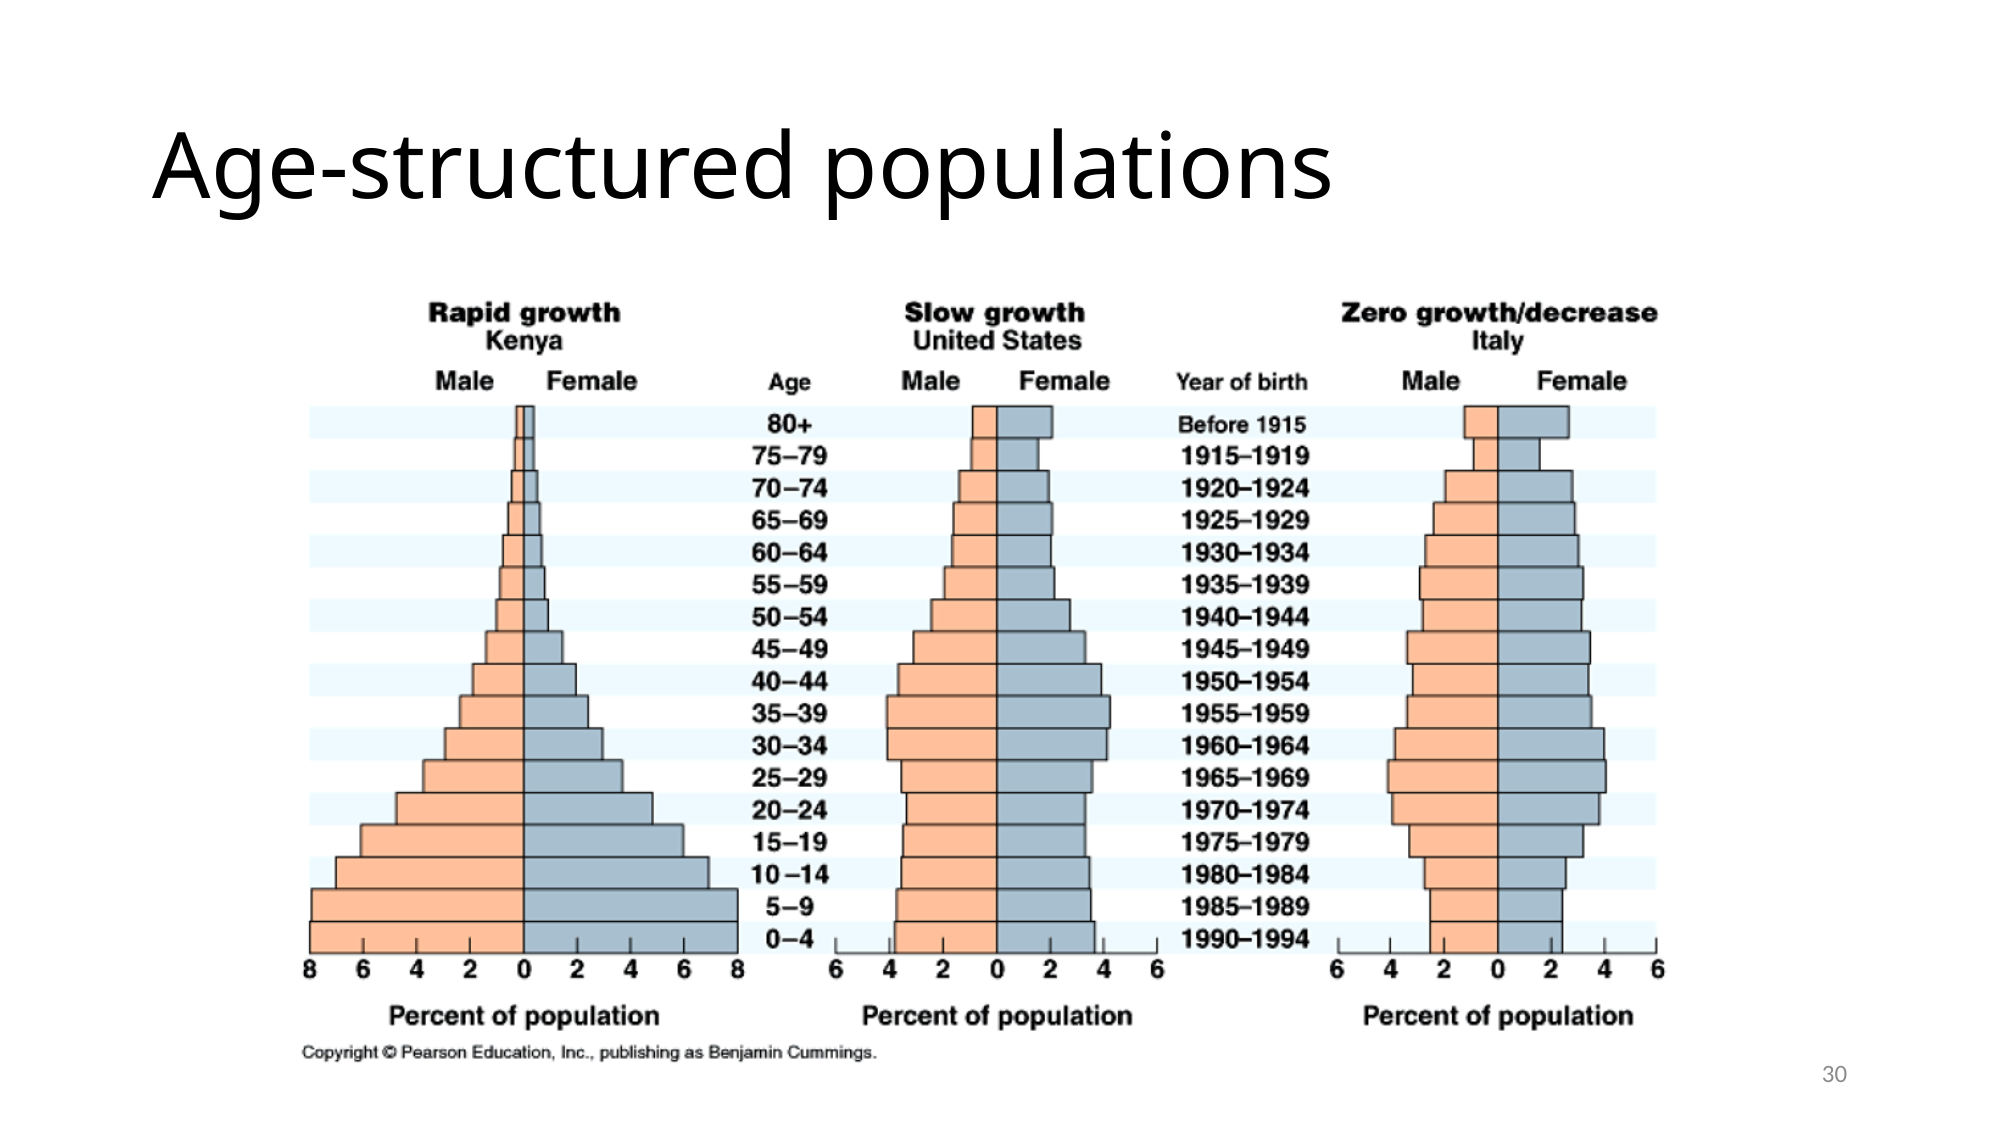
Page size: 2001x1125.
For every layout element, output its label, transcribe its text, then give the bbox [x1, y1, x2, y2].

title Age-structured populations [137, 59, 1863, 278]
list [292, 277, 1708, 1096]
slide_number 30 [1412, 1042, 1863, 1103]
